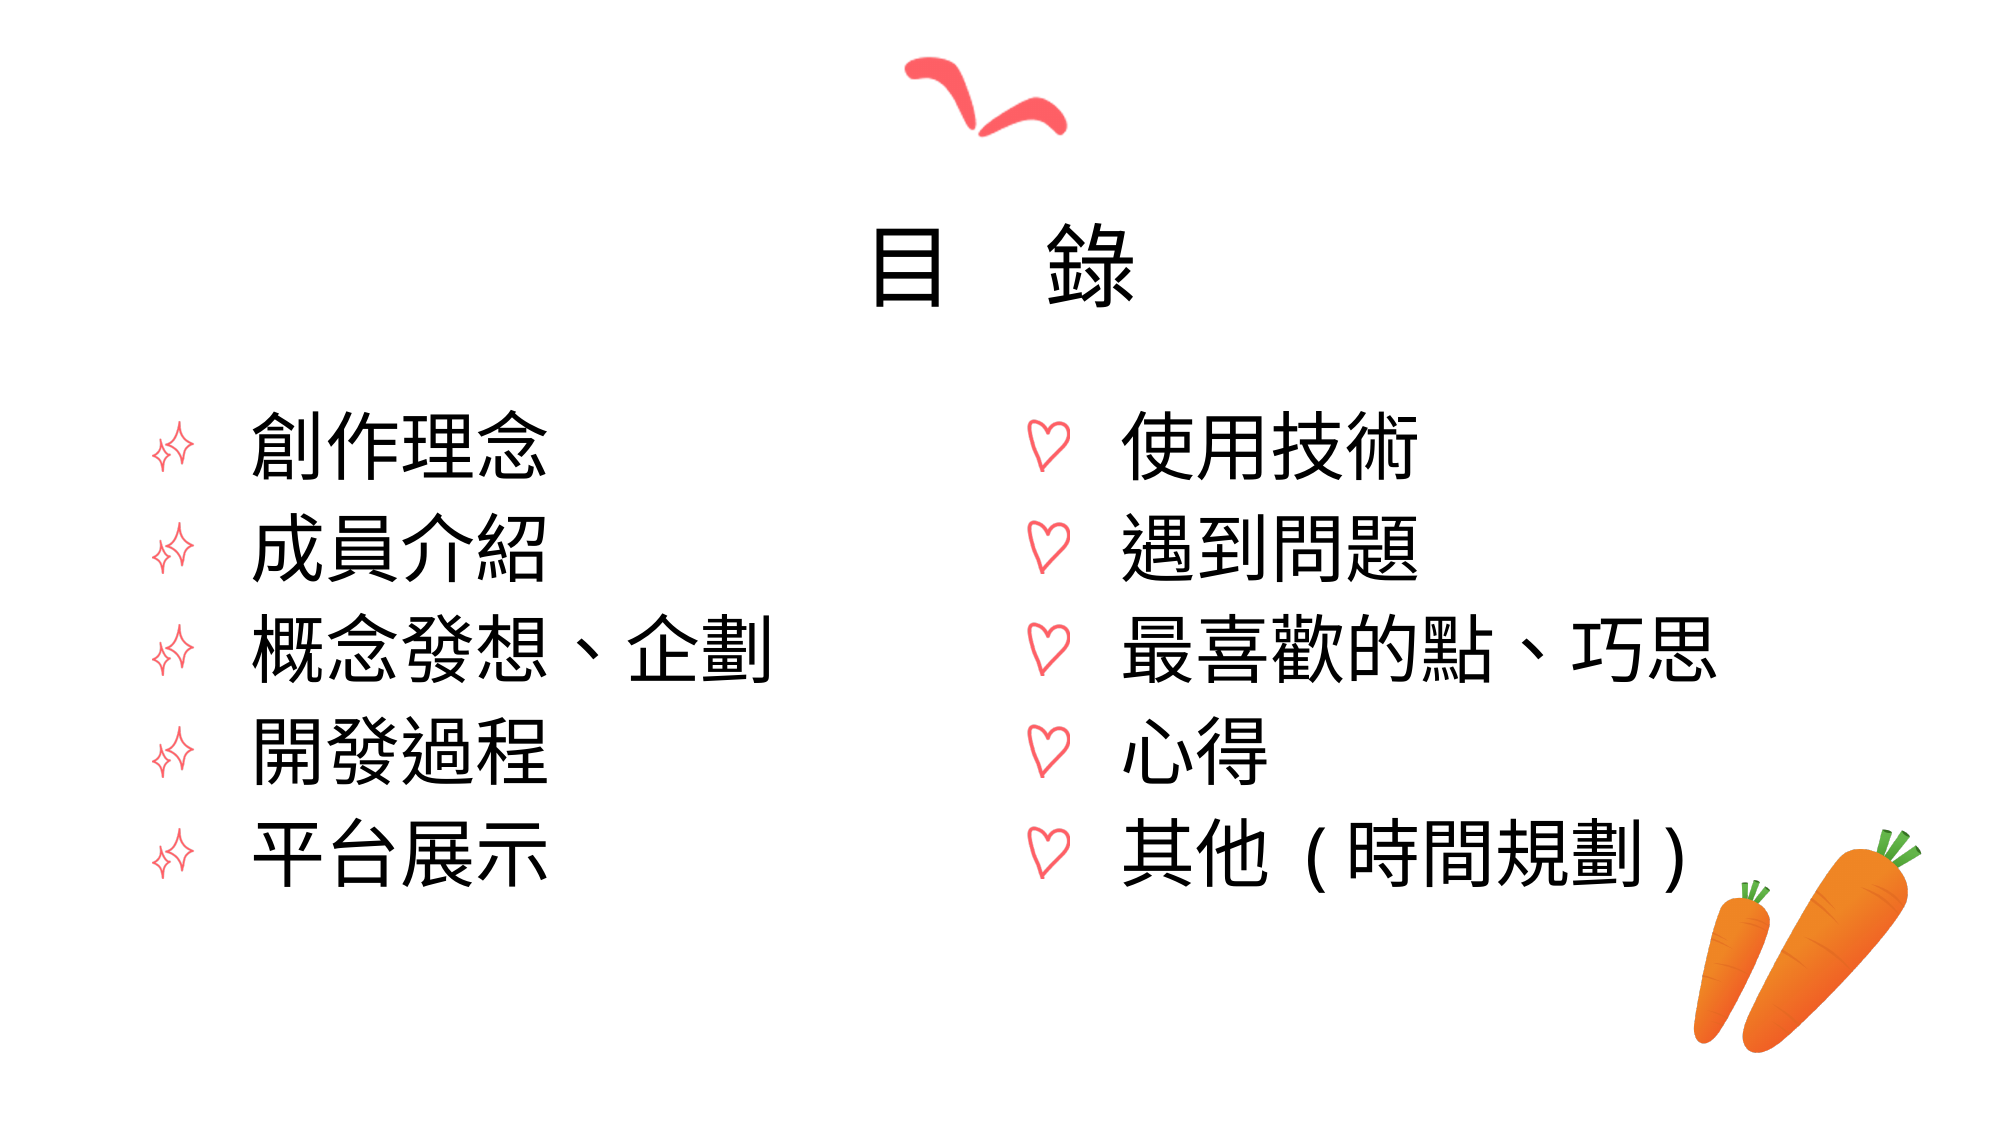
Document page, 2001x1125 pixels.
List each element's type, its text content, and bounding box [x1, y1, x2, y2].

picture [152, 622, 199, 676]
picture [1027, 520, 1070, 574]
picture [1676, 809, 1942, 1076]
title 目 錄 [137, 162, 1863, 380]
picture [152, 826, 199, 879]
picture [152, 724, 199, 778]
picture [1027, 826, 1070, 879]
picture [903, 49, 1072, 141]
list 創作理念 成員介紹 概念發想、企劃 開發過程 平台展示 [137, 401, 988, 985]
picture [152, 520, 199, 574]
list 使用技術 遇到問題 最喜歡的點、巧思 心得 其他 (時間規劃) [1012, 401, 1863, 985]
picture [1027, 724, 1070, 778]
picture [1027, 419, 1070, 472]
picture [152, 419, 199, 472]
picture [1027, 622, 1070, 676]
